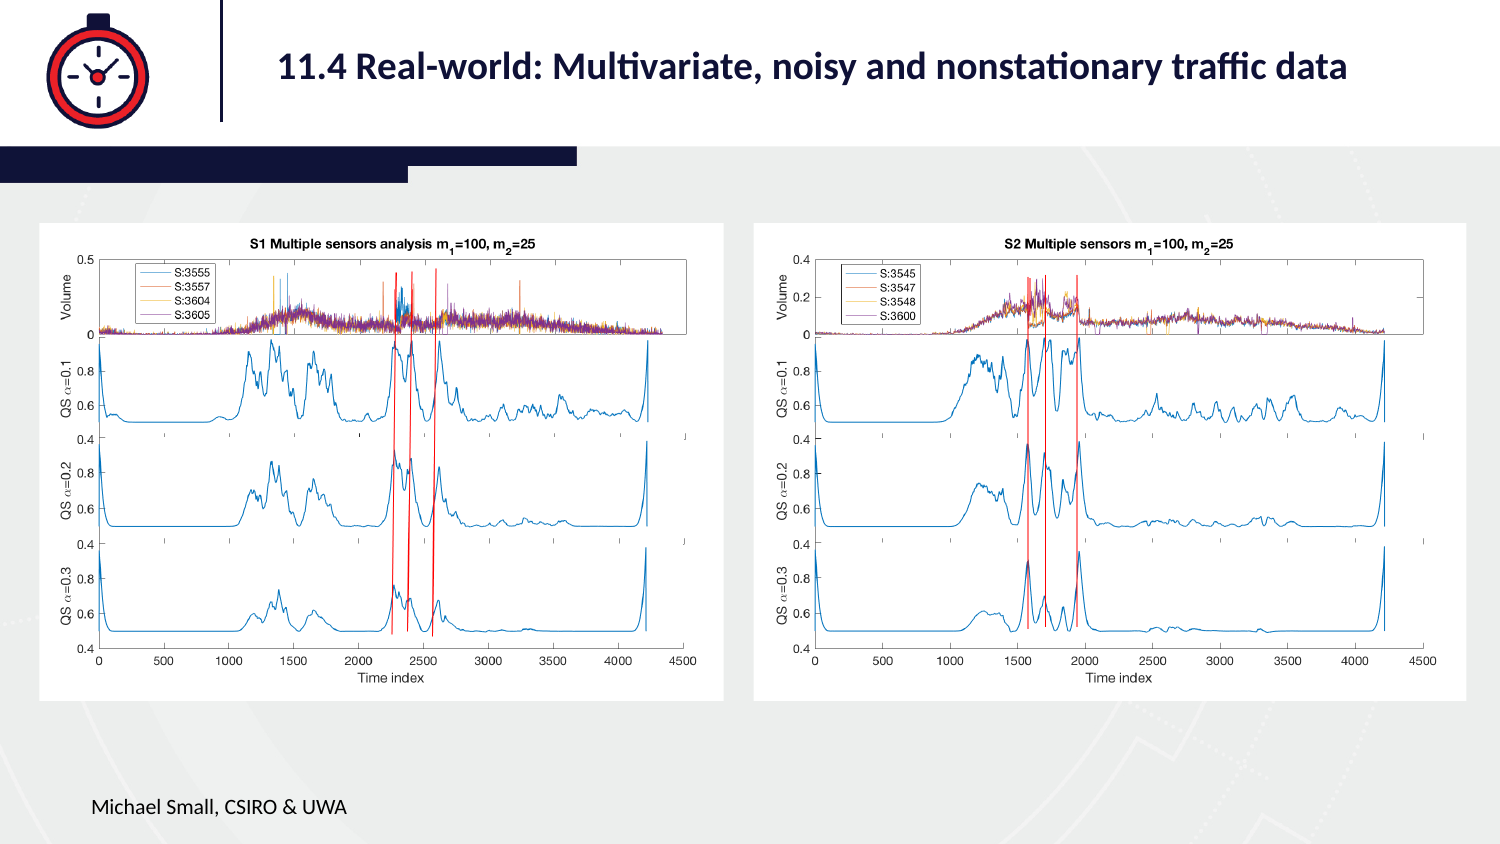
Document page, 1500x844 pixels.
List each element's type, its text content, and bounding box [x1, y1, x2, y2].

list Michael Small, CSIRO & UWA [76, 784, 1217, 821]
text_box 11.4 Real-world: Multivariate, noisy and nonstationary traffic data [261, 33, 1402, 107]
picture [0, 0, 1500, 844]
